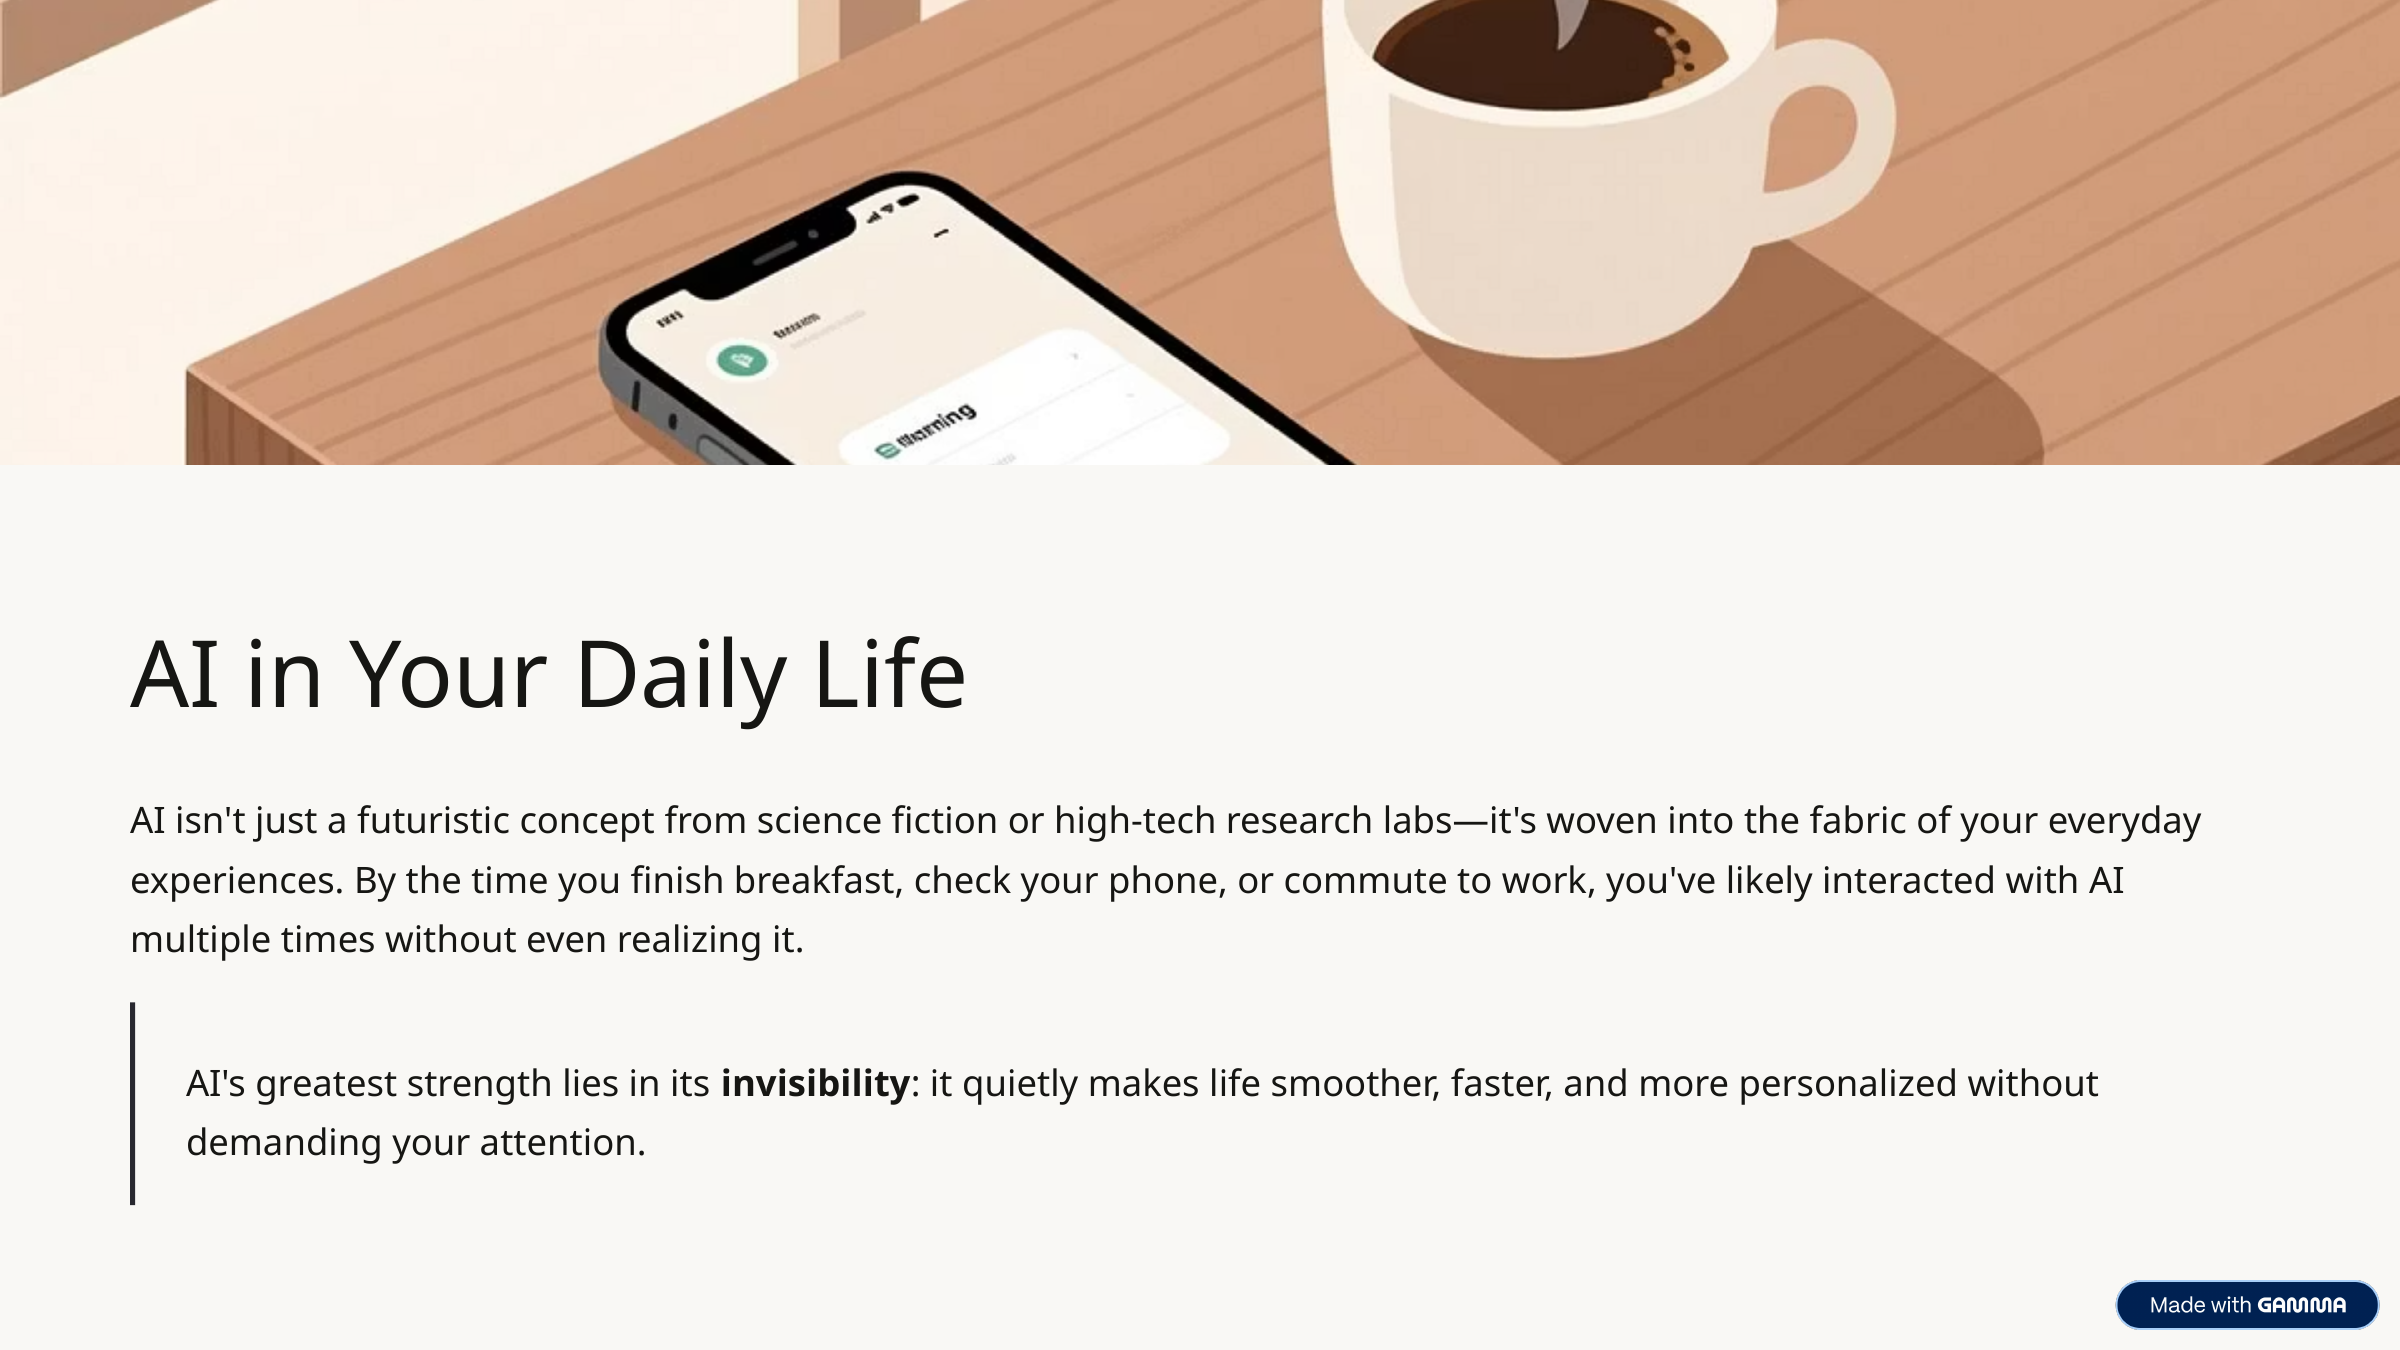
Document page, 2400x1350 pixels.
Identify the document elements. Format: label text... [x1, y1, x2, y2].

text_box AI in Your Daily Life [130, 609, 1061, 727]
text_box [130, 1002, 136, 1206]
text_box AI's greatest strength lies in its invisibility: it quietly makes life smoother, faster, and more personalized without demanding your attention. [186, 1044, 2270, 1164]
picture [0, 0, 2400, 466]
picture [2106, 1271, 2389, 1339]
text_box AI isn't just a futuristic concept from science fiction or high-tech research labs—it's woven into the fabric of your everyday experiences. By the time you finish breakfast, check your phone, or commute to work, you've likely interacted with AI multiple times without even realizing it. [130, 781, 2270, 961]
